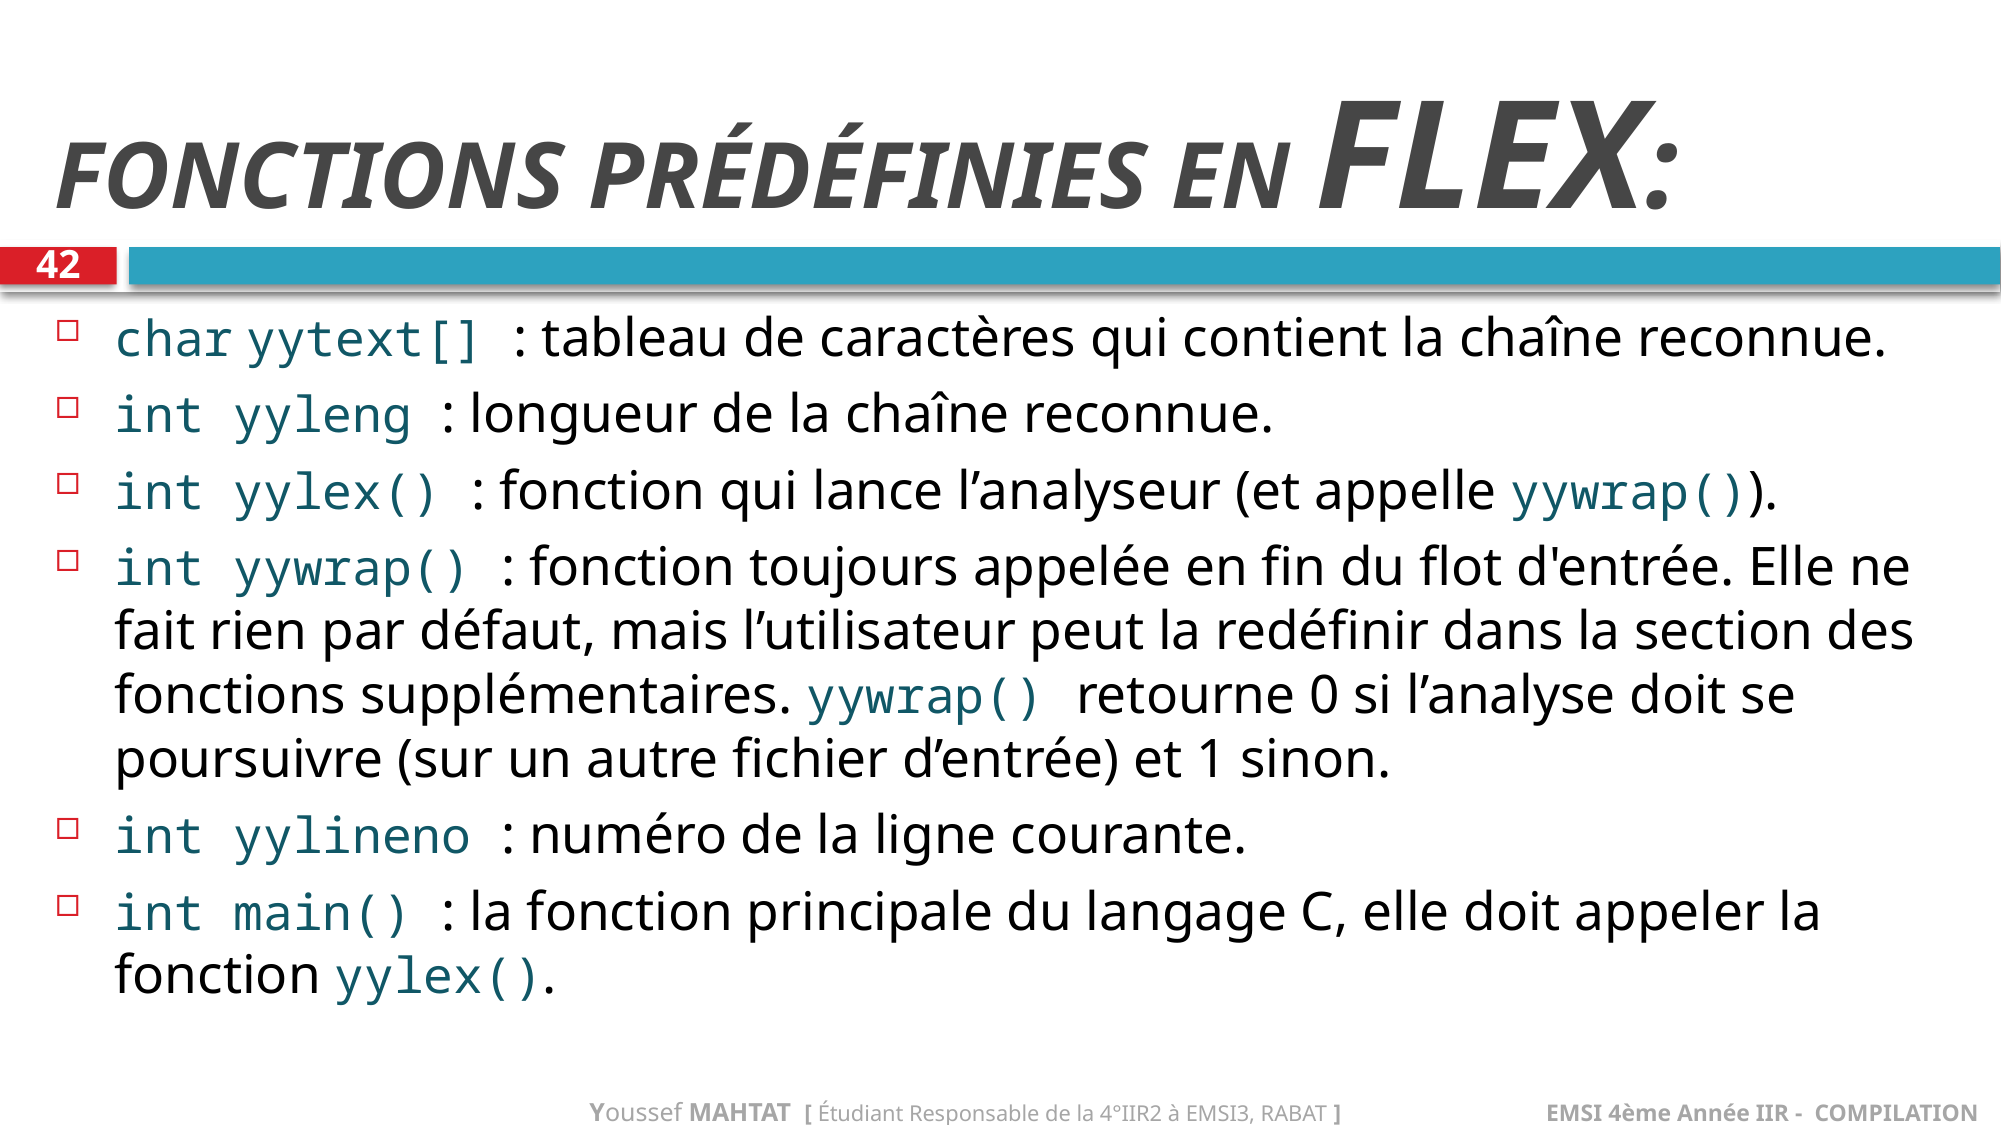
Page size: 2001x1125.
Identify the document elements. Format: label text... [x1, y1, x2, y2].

slide_number 42 [0, 245, 117, 286]
title FONCTIONS PRÉDÉFINIES EN FLEX: [40, 25, 1981, 246]
list char yytext[] : tableau de caractères qui contient la chaîne reconnue. int yyleng : longueur de la chaîne reconnue. int yylex() : fonction qui lance l’analyseur (et appelle yywrap()). int yywrap() : fonction toujours appelée en fin du flot d'entrée. Elle ne fait rien par défaut, mais l’utilisateur peut la redéfinir dans la section des fonctions supplémentaires. yywrap() retourne 0 si l’analyse doit se poursuivre (sur un autre fichier d’entrée) et 1 sinon. int yylineno : numéro de la ligne courante. int main() : la fonction principale du langage C, elle doit appeler la fonction yylex(). [40, 295, 1981, 1013]
